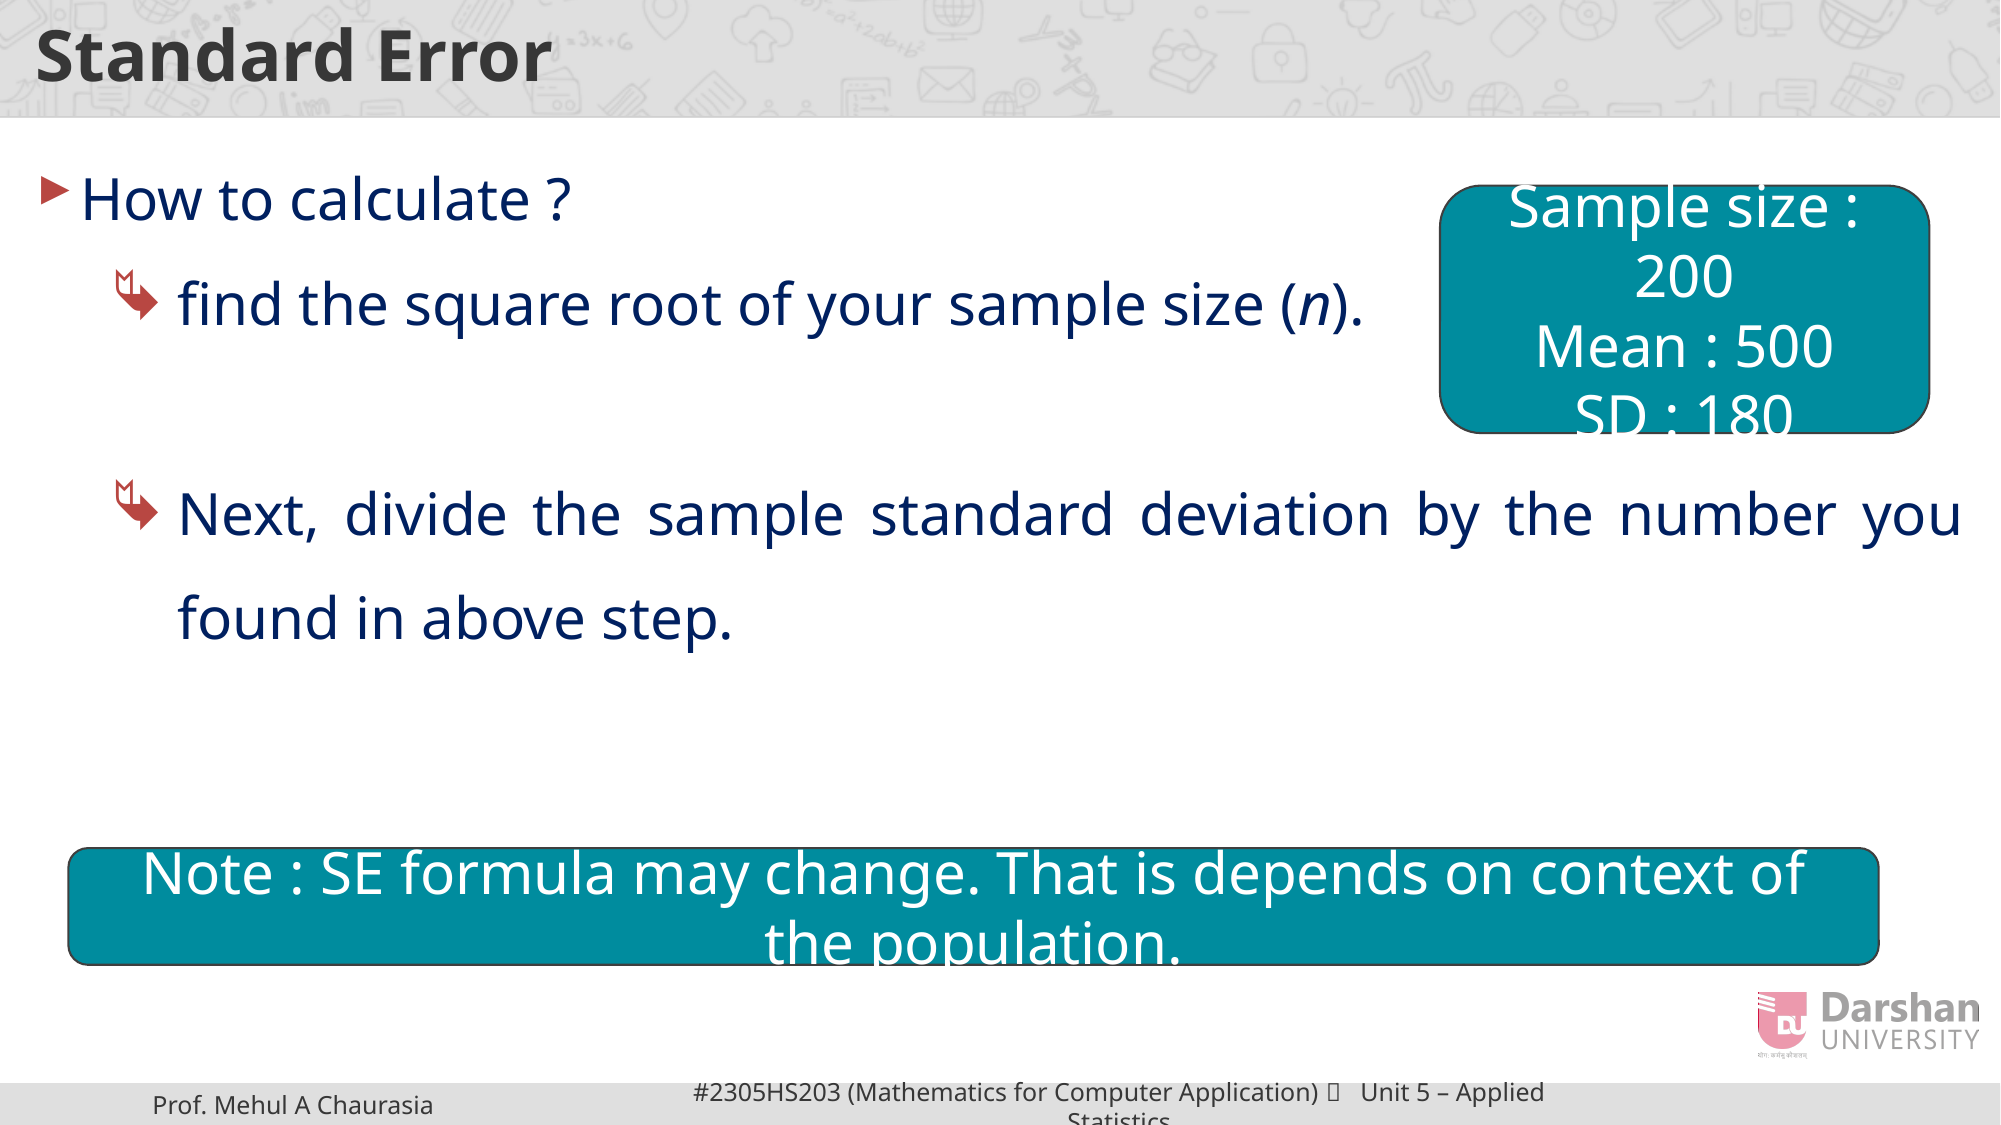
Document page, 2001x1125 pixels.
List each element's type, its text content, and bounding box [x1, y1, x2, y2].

text_box Note : SE formula may change. That is depends on context of the population. [67, 847, 1880, 966]
table_header Mean [1758, 992, 1979, 1059]
text_box Sample size : 200 Mean : 500 SD : 180 [1438, 184, 1931, 435]
title Standard Error [0, 0, 2000, 117]
